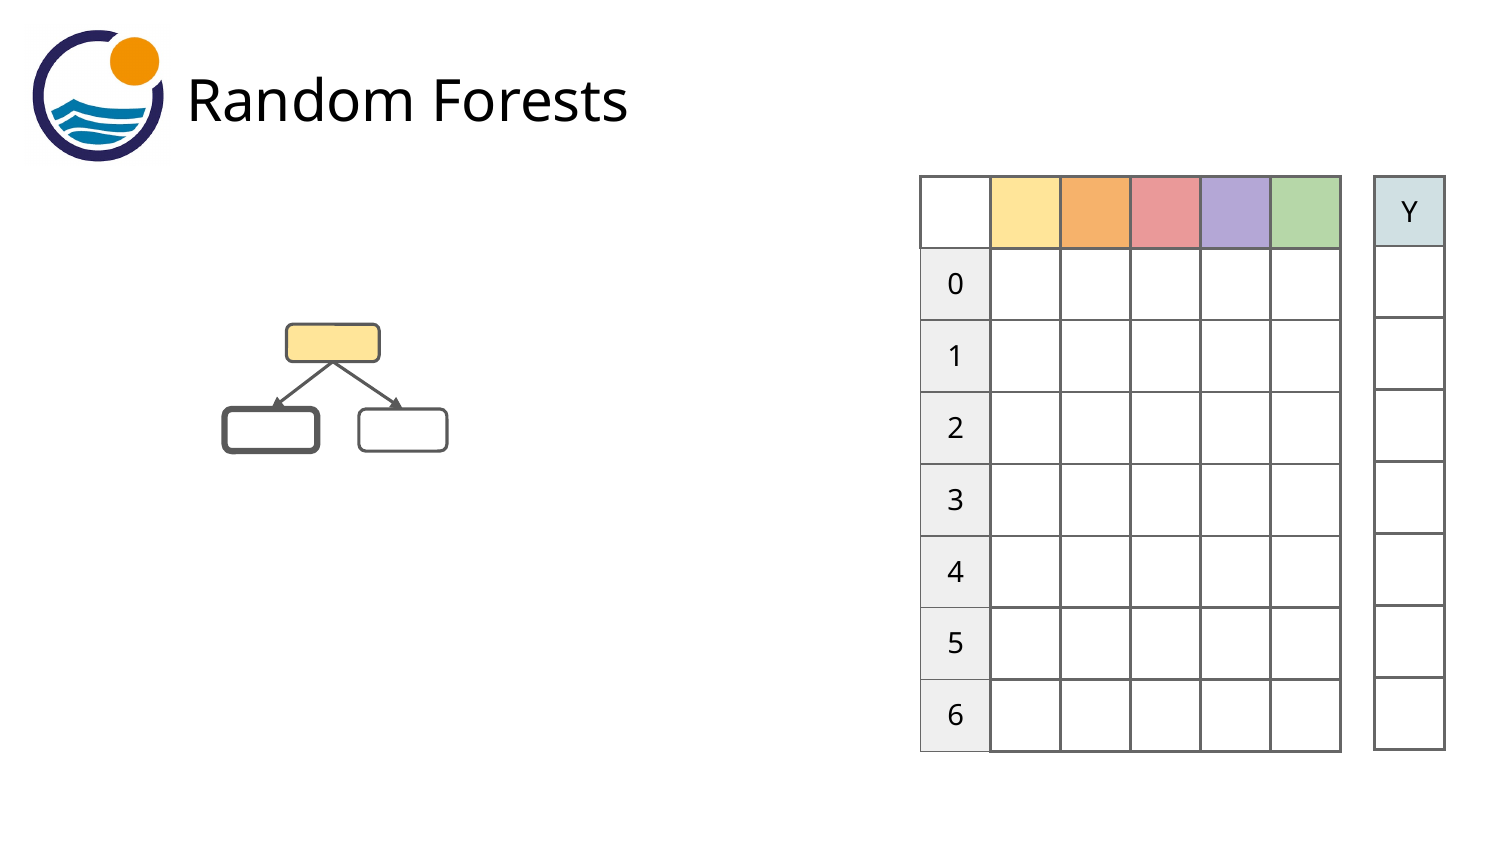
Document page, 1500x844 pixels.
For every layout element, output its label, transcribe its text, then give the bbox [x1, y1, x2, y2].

text_box [286, 324, 380, 360]
table_cell [1272, 250, 1339, 319]
table_cell [1202, 465, 1269, 535]
table_cell [1062, 681, 1129, 750]
table_cell [992, 609, 1059, 678]
table_cell [1272, 321, 1339, 391]
table_cell [1132, 393, 1199, 463]
table_cell [1376, 607, 1443, 676]
table_cell [1132, 681, 1199, 750]
table_cell 3 [921, 465, 989, 535]
table_cell [1376, 319, 1443, 388]
table_header [1062, 178, 1129, 247]
table_cell [1272, 609, 1339, 678]
table_cell [1202, 393, 1269, 463]
table_cell [1062, 321, 1129, 391]
table_cell [1202, 321, 1269, 391]
table_header Y [1376, 178, 1443, 245]
table_header [992, 178, 1059, 247]
table_cell [1062, 393, 1129, 463]
table_cell [1376, 247, 1443, 316]
text_box [224, 408, 318, 452]
table_cell 0 [921, 249, 989, 319]
table_cell [992, 321, 1059, 391]
table_cell [1132, 250, 1199, 319]
table_cell [1062, 250, 1129, 319]
table_cell [1202, 681, 1269, 750]
table_cell [1202, 537, 1269, 606]
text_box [270, 361, 332, 410]
table_header [922, 178, 989, 247]
table_cell [1062, 609, 1129, 678]
table_cell [992, 681, 1059, 750]
table_cell [1272, 465, 1339, 535]
picture [24, 24, 172, 167]
table_cell [992, 393, 1059, 463]
table_cell [1376, 535, 1443, 604]
table_cell [1132, 465, 1199, 535]
table_cell [1376, 391, 1443, 460]
table_cell [1132, 537, 1199, 606]
table_cell [1062, 465, 1129, 535]
table_cell [992, 250, 1059, 319]
table_cell [1062, 537, 1129, 606]
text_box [332, 361, 404, 410]
table_cell 6 [921, 680, 989, 751]
table_header [1272, 178, 1339, 247]
text_box [358, 408, 447, 452]
table_cell [1272, 681, 1339, 750]
table_cell [992, 537, 1059, 606]
table_cell 1 [921, 321, 989, 391]
table_cell 5 [921, 608, 989, 679]
table_cell [1132, 321, 1199, 391]
table_cell [1202, 609, 1269, 678]
table_cell [1376, 679, 1443, 748]
table_cell [1202, 250, 1269, 319]
table_cell [1272, 537, 1339, 606]
table_cell [1132, 609, 1199, 678]
table_header [1132, 178, 1199, 247]
table_cell 4 [921, 537, 989, 607]
table_cell [992, 465, 1059, 535]
title Random Forests [176, 48, 1449, 143]
table_cell [1376, 463, 1443, 532]
table_cell 2 [921, 393, 989, 463]
table_header [1202, 178, 1269, 247]
table_cell [1272, 393, 1339, 463]
